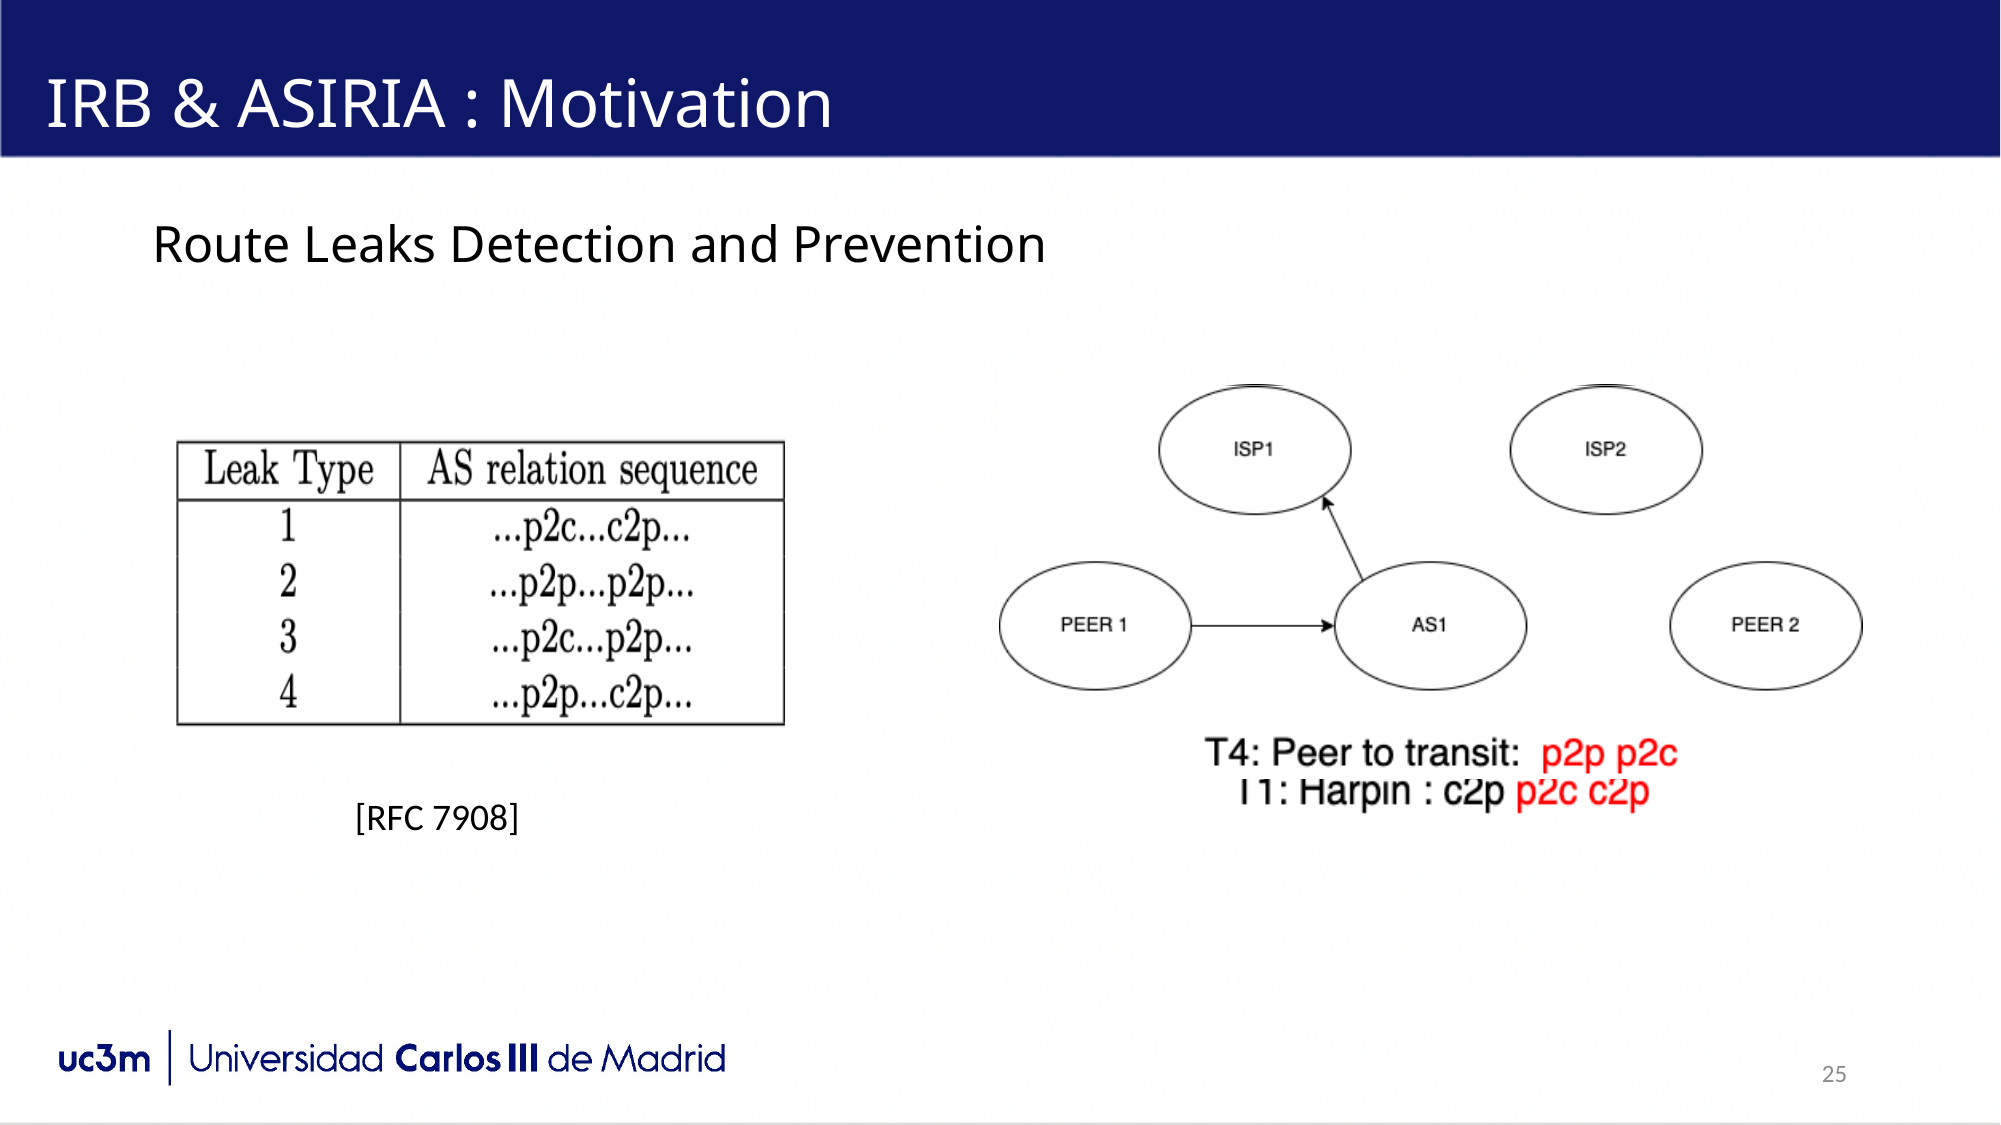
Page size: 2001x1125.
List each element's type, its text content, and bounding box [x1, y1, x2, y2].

slide_number 25 [1412, 1042, 1863, 1103]
picture [0, 0, 2001, 1125]
text_box [RFC 7908] [340, 785, 535, 846]
title Route Leaks Detection and Prevention [137, 133, 1863, 351]
text_box IRB & ASIRIA : Motivation [31, 26, 1757, 177]
